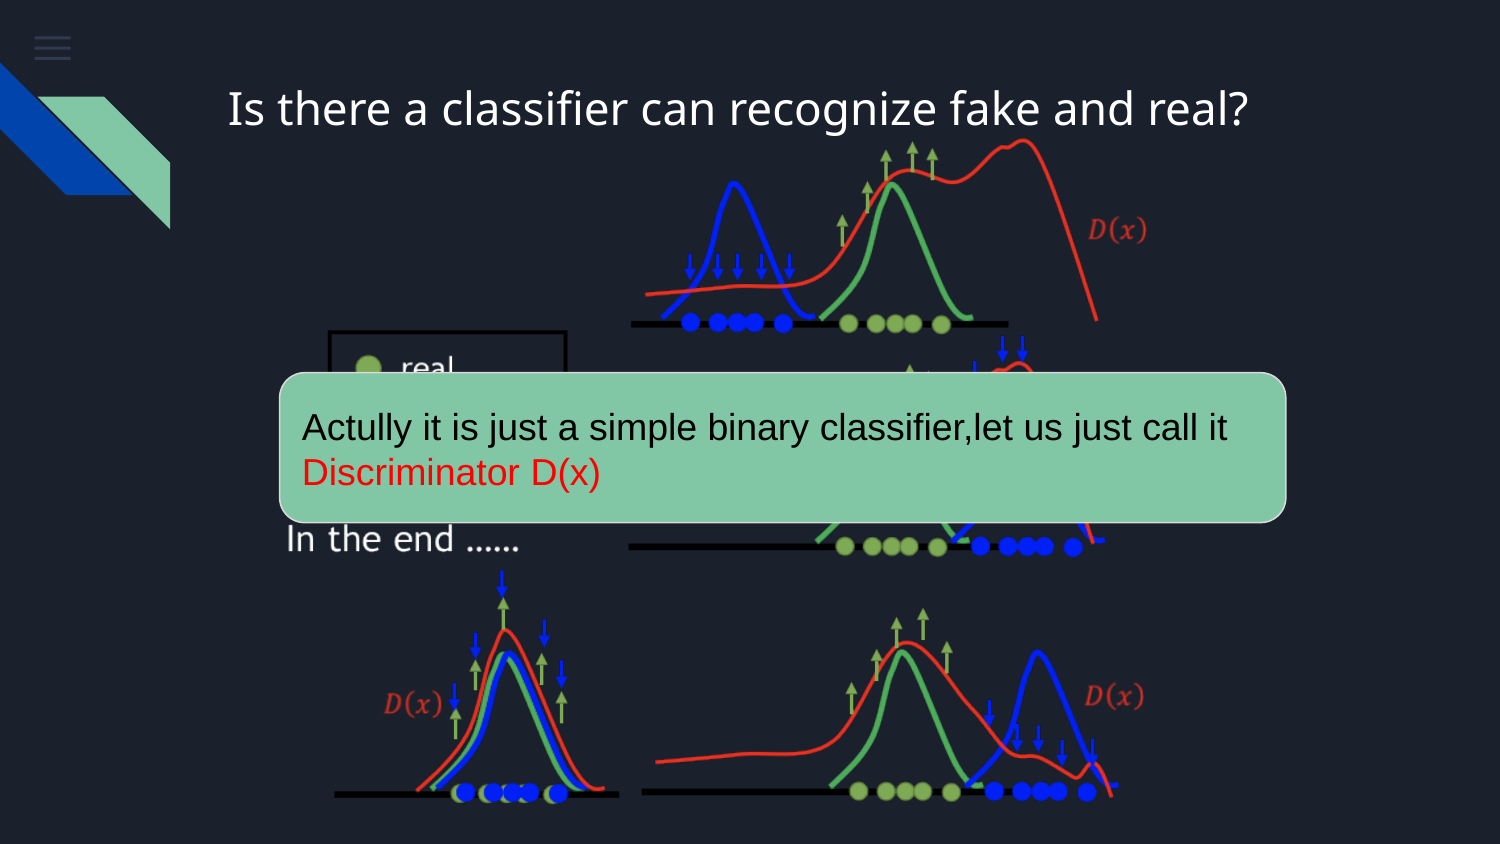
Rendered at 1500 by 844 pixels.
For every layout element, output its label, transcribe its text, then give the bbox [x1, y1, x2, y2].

title Is there a classifier can recognize fake and real? [212, 64, 1472, 215]
text_box Actully it is just a simple binary classifier,let us just call it Discriminator D(x) [1158, 372, 1286, 523]
picture [279, 137, 1153, 807]
